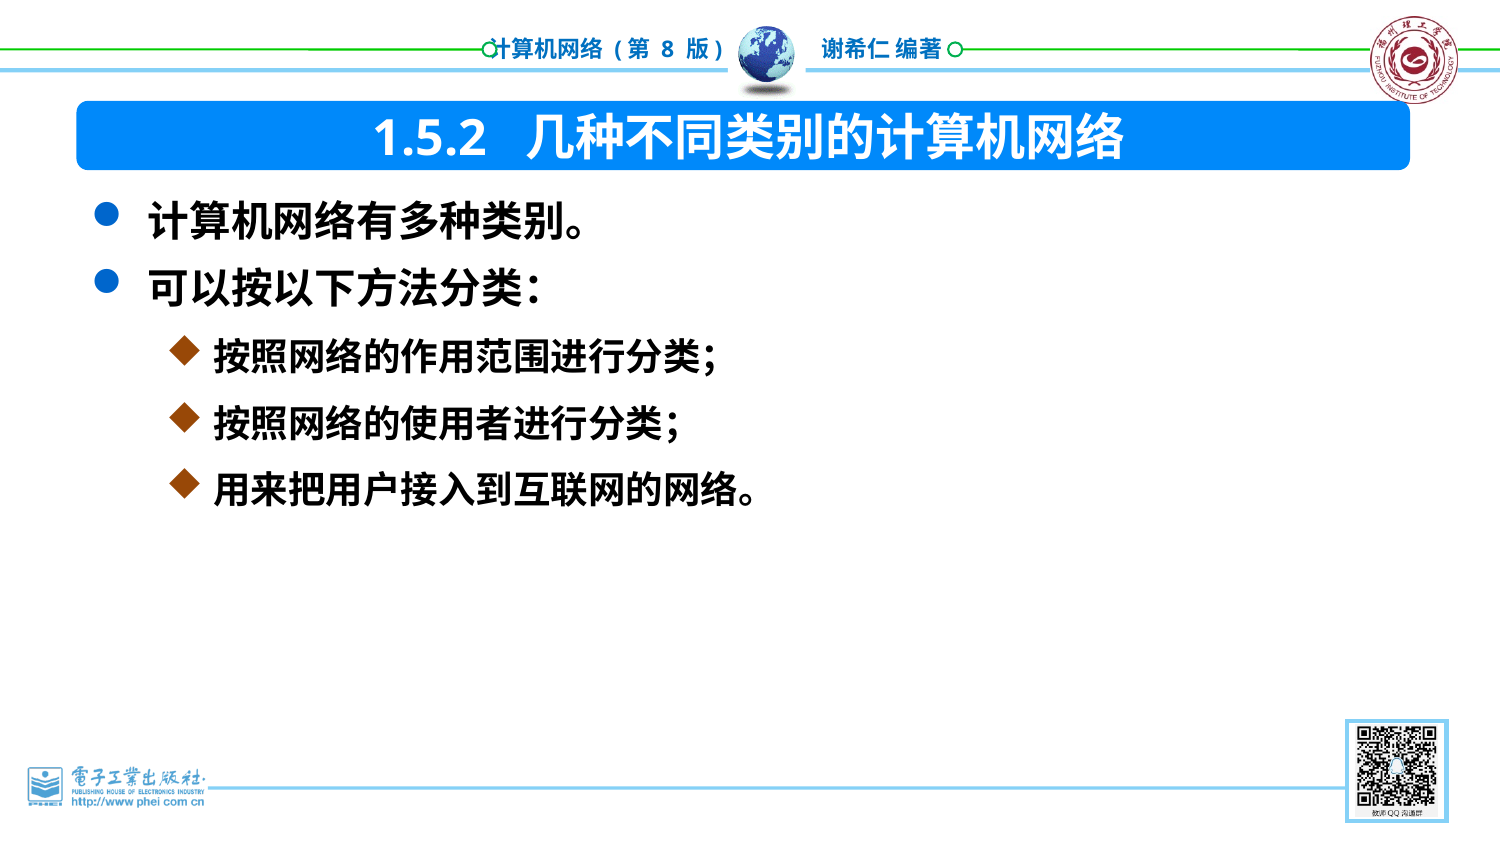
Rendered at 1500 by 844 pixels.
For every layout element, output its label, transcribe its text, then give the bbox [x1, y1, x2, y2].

picture [23, 764, 208, 809]
picture [736, 24, 796, 100]
picture [1355, 724, 1438, 817]
list 计算机网络有多种类别。 可以按以下方法分类： 按照网络的作用范围进行分类； 按照网络的使用者进行分类； 用来把用户接入到互联网的网络。 [76, 170, 1410, 712]
picture [1370, 16, 1458, 104]
list 1.5.2 几种不同类别的计算机网络 [204, 105, 1293, 166]
